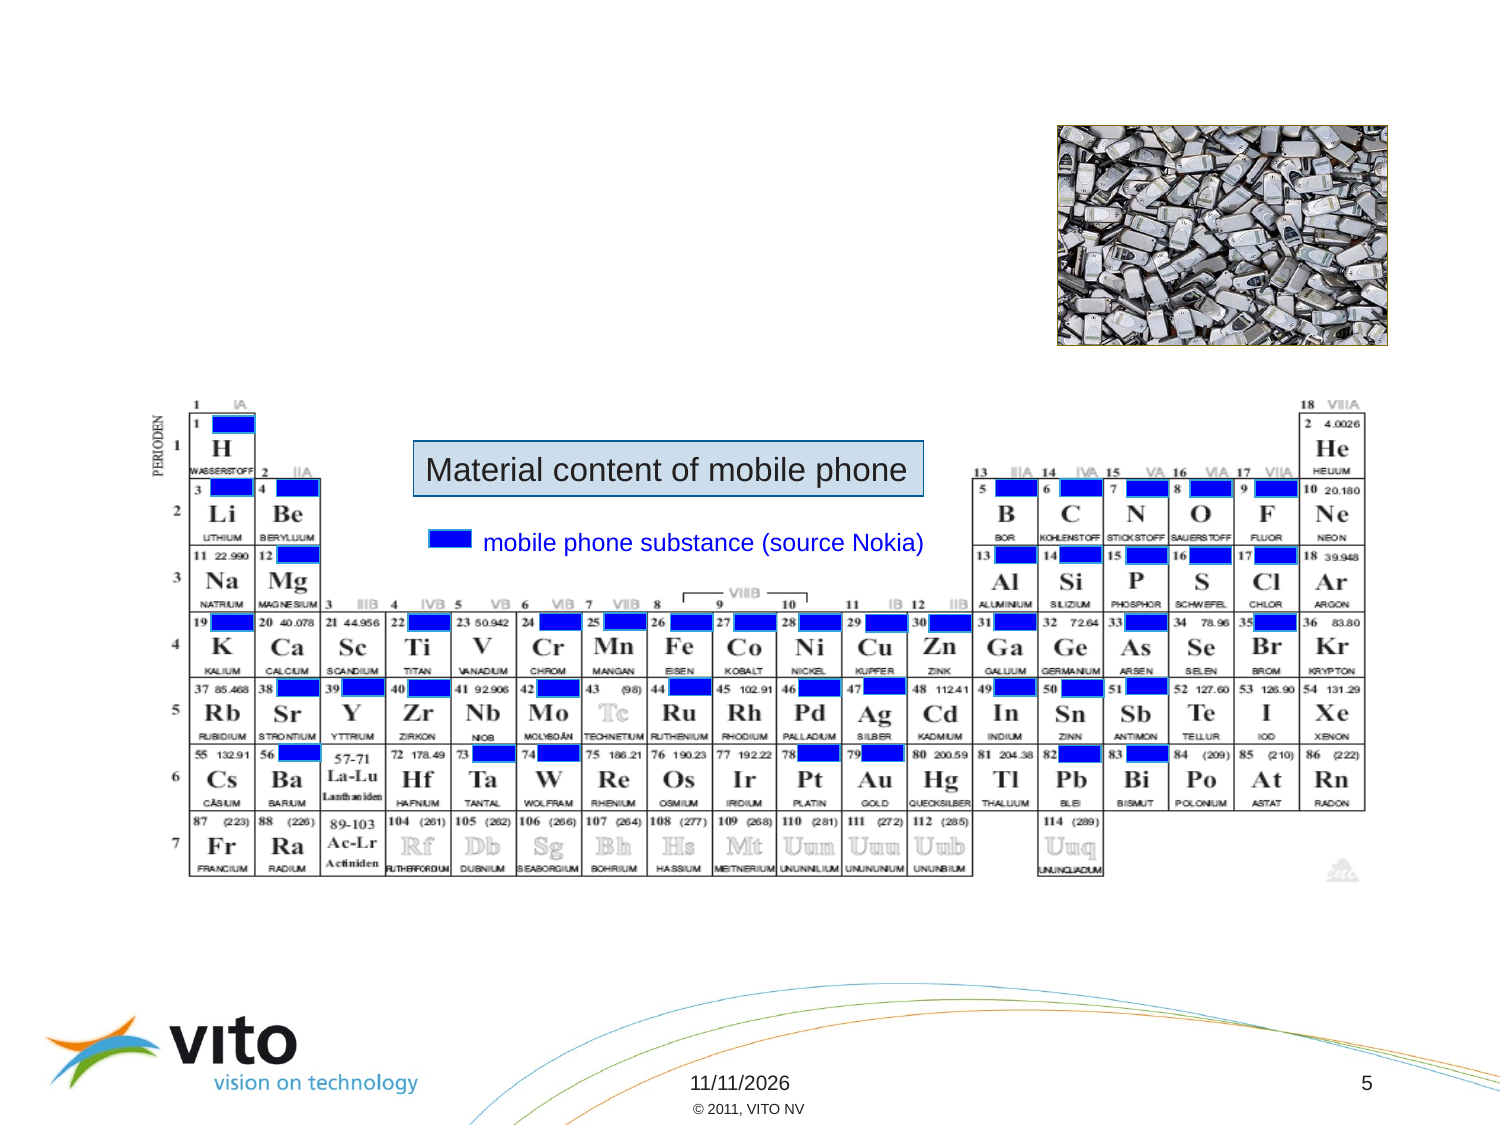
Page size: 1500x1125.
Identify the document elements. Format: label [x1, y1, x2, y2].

text_box [143, 396, 1373, 882]
picture [0, 0, 1500, 1125]
